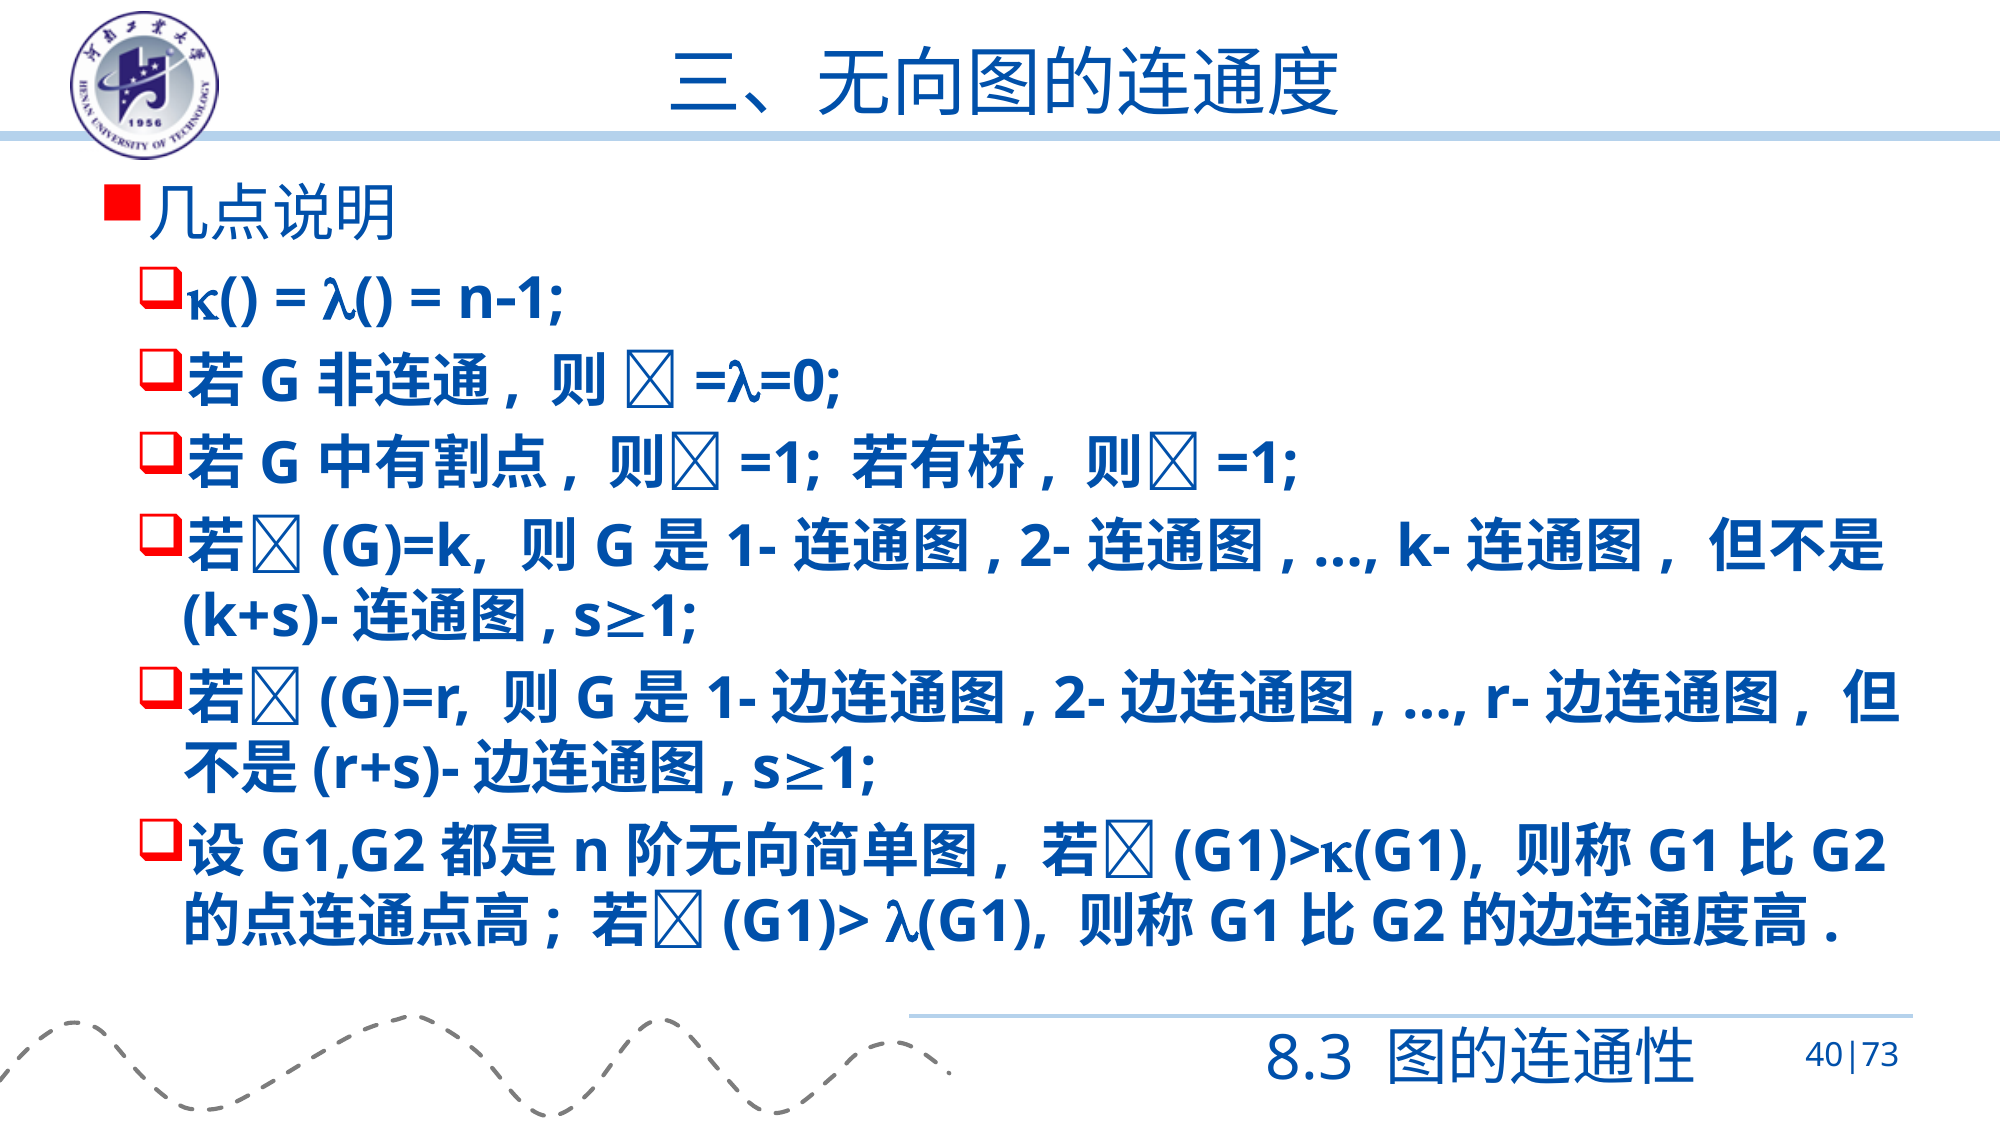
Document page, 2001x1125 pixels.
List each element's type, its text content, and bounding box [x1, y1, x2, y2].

list 8.3 图的连通性 [948, 1009, 1713, 1101]
picture [70, 11, 219, 160]
title 三、无向图的连通度 [236, 36, 1772, 134]
slide_number 40|73 [1756, 1025, 1915, 1086]
